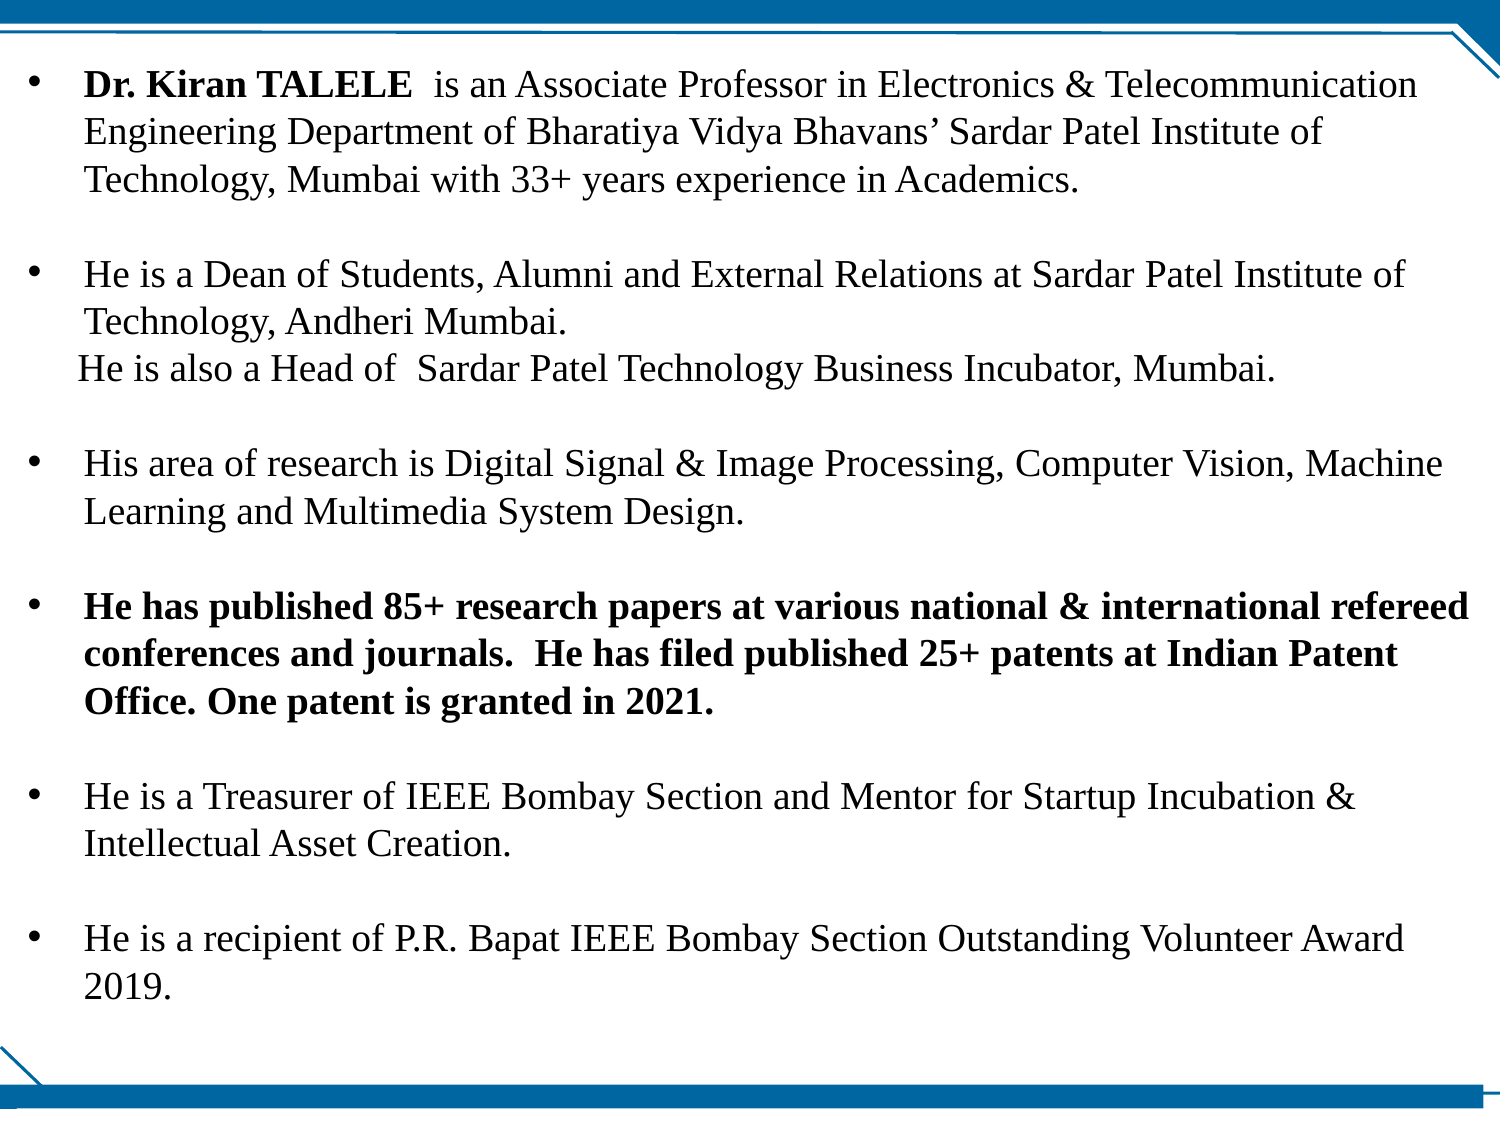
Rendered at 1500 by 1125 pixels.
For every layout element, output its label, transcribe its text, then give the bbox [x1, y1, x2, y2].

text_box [0, 1046, 1500, 1110]
text_box Dr. Kiran TALELE is an Associate Professor in Electronics & Telecommunication Engineering Department of Bharatiya Vidya Bhavans’ Sardar Patel Institute of Technology, Mumbai with 33+ years experience in Academics. He is a Dean of Students, Alumni and External Relations at Sardar Patel Institute of Technology, Andheri Mumbai. He is also a Head of Sardar Patel Technology Business Incubator, Mumbai. His area of research is Digital Signal & Image Processing, Computer Vision, Machine Learning and Multimedia System Design. He has published 85+ research papers at various national & international refereed conferences and journals. He has filed published 25+ patents at Indian Patent Office. One patent is granted in 2021. He is a Treasurer of IEEE Bombay Section and Mentor for Startup Incubation & Intellectual Asset Creation. He is a recipient of P.R. Bapat IEEE Bombay Section Outstanding Volunteer Award 2019. [12, 86, 1497, 1045]
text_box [0, 0, 1500, 79]
